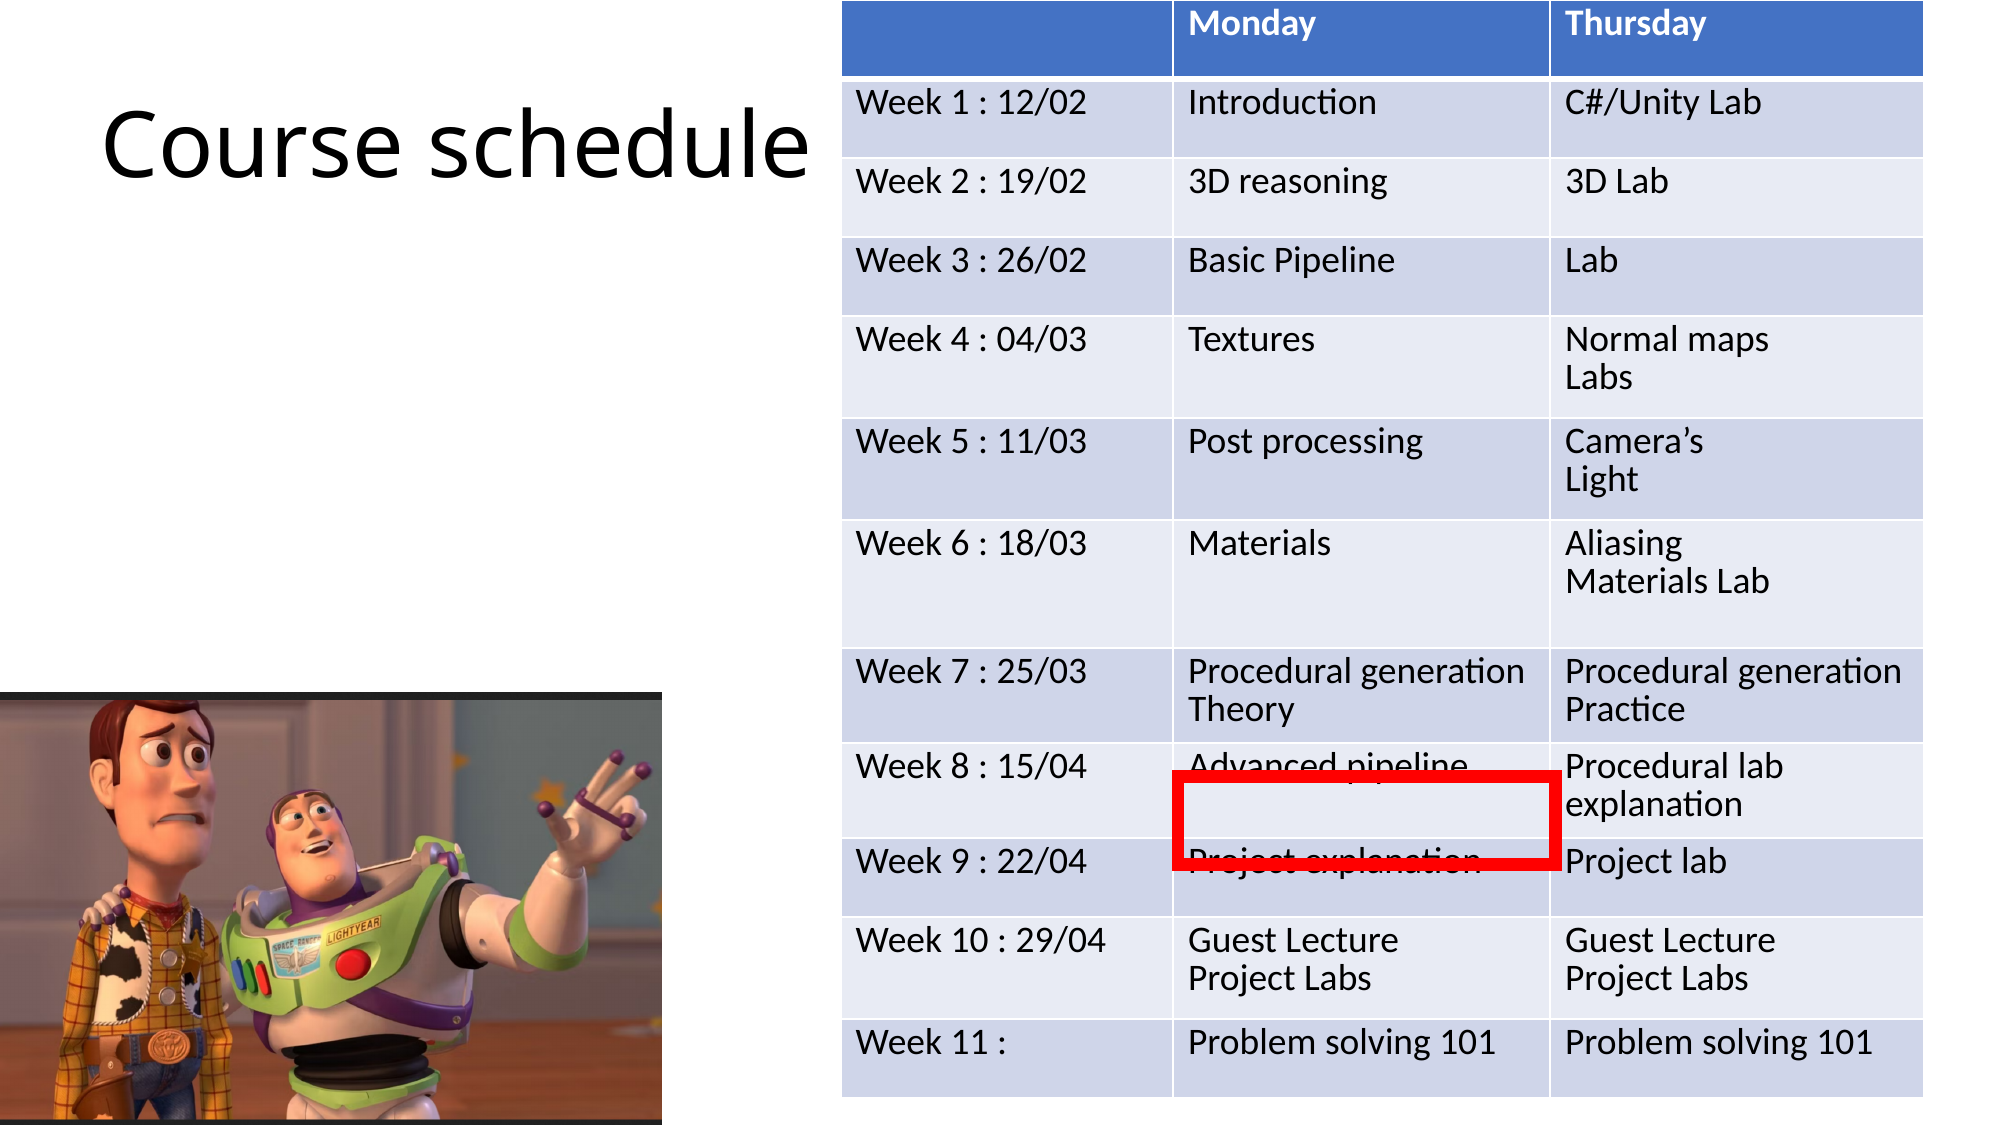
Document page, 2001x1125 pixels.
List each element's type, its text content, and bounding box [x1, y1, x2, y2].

table_cell Lab [1551, 238, 1923, 315]
table_cell Week 4 : 04/03 [842, 317, 1172, 417]
table_cell Problem solving 101 [1551, 1020, 1923, 1097]
table_cell Textures [1174, 317, 1549, 417]
table_cell Week 9 : 22/04 [842, 839, 1172, 916]
table_cell Week 8 : 15/04 [842, 744, 1172, 837]
table_cell Guest Lecture Project Labs [1174, 918, 1549, 1018]
table_cell Materials [1174, 521, 1549, 647]
table_cell 3D reasoning [1174, 159, 1549, 236]
table_cell Week 3 : 26/02 [842, 238, 1172, 315]
table_cell Week 10 : 29/04 [842, 918, 1172, 1018]
table_cell Normal maps Labs [1551, 317, 1923, 417]
table_cell Project explanation [1174, 839, 1549, 916]
title Course schedule [85, 39, 840, 257]
table_cell Week 1 : 12/02 [842, 82, 1172, 157]
table_cell Problem solving 101 [1174, 1020, 1549, 1097]
table_cell Procedural lab explanation [1551, 744, 1923, 837]
table_header [842, 1, 1172, 76]
table_cell Project lab [1551, 839, 1923, 916]
table_cell Week 11 : [842, 1020, 1172, 1097]
table_cell Advanced pipeline [1174, 744, 1549, 837]
table_cell Aliasing Materials Lab [1551, 521, 1923, 647]
table_cell 3D Lab [1551, 159, 1923, 236]
table_header Thursday [1551, 1, 1923, 76]
table_cell Week 6 : 18/03 [842, 521, 1172, 647]
table_cell Post processing [1174, 419, 1549, 519]
table_cell Week 7 : 25/03 [842, 649, 1172, 742]
table_cell Week 5 : 11/03 [842, 419, 1172, 519]
table_cell Basic Pipeline [1174, 238, 1549, 315]
table_cell Procedural generation Theory [1174, 649, 1549, 742]
table_header Monday [1174, 1, 1549, 76]
table_cell Introduction [1174, 82, 1549, 157]
table_cell Camera’s Light [1551, 419, 1923, 519]
picture [0, 692, 662, 1125]
text_box [1177, 776, 1557, 866]
table_cell Procedural generation Practice [1551, 649, 1923, 742]
table_cell C#/Unity Lab [1551, 82, 1923, 157]
table_cell Week 2 : 19/02 [842, 159, 1172, 236]
table_cell Guest Lecture Project Labs [1551, 918, 1923, 1018]
